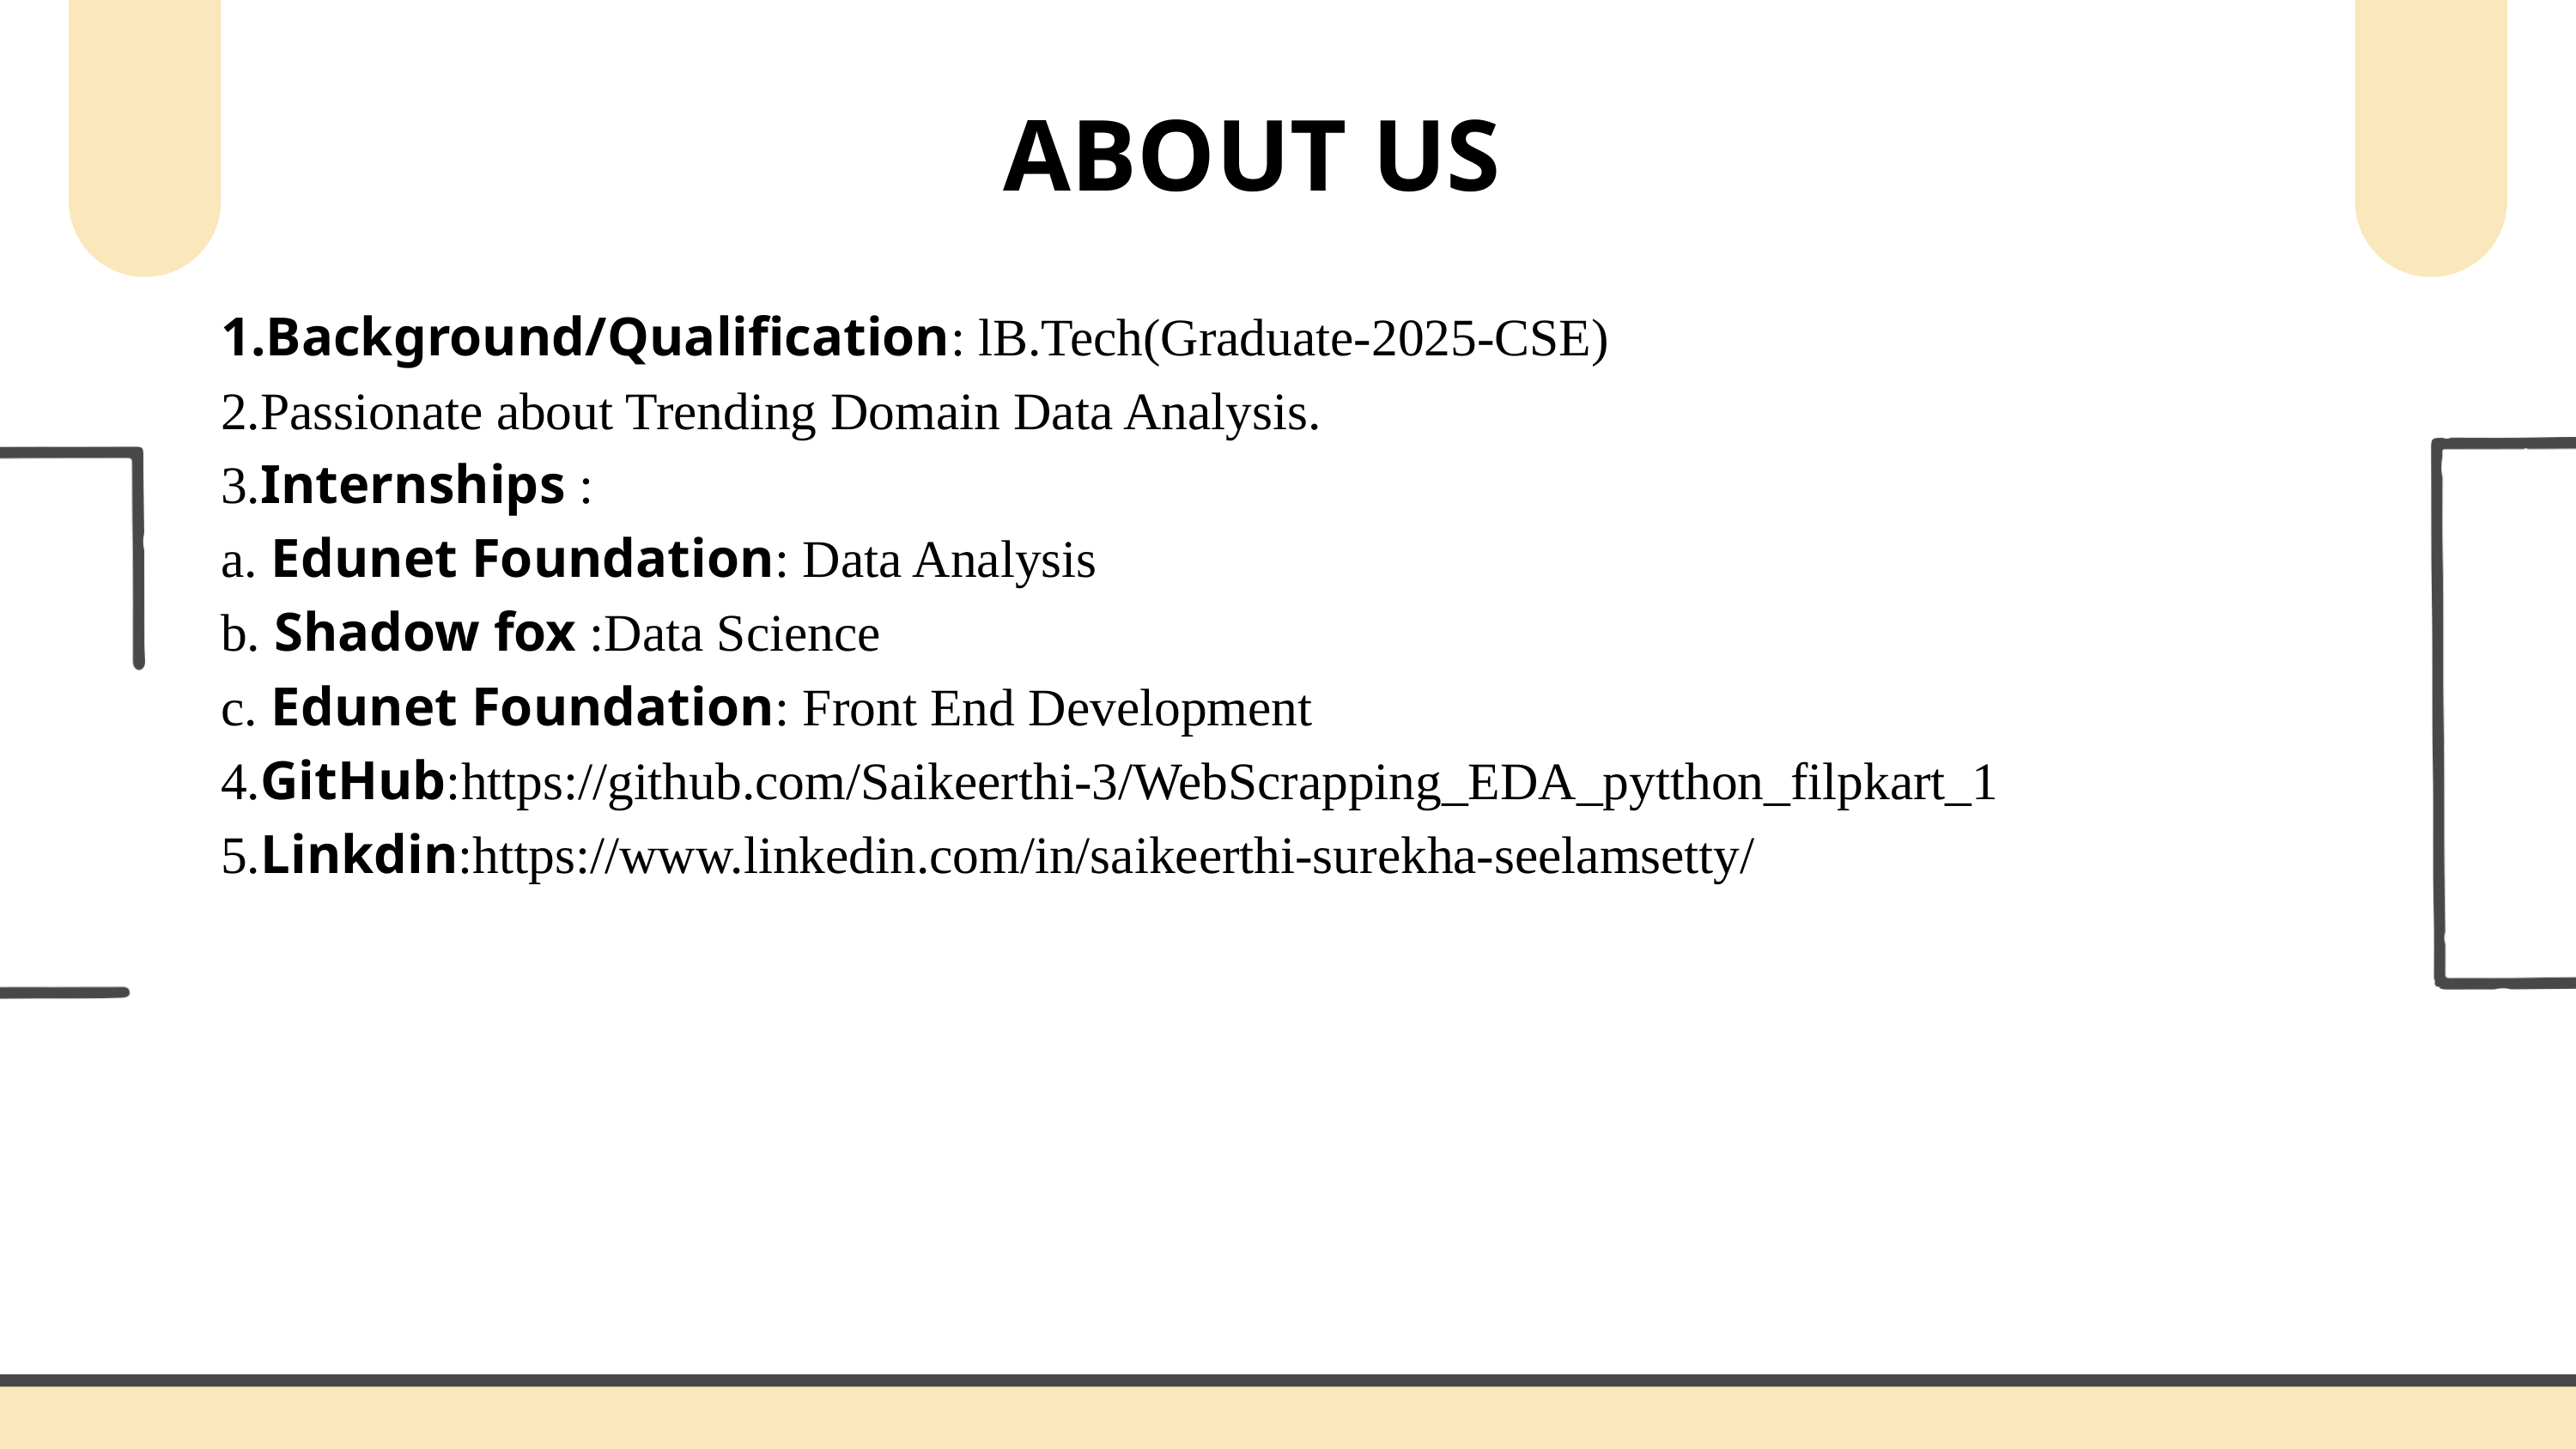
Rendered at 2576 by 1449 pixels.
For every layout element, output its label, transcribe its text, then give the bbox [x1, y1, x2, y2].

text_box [0, 1379, 2576, 1449]
text_box [0, 446, 145, 1002]
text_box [2354, 0, 2508, 277]
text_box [68, 0, 222, 277]
text_box ABOUT US [651, 72, 1854, 211]
text_box 1.Background/Qualification: lB.Tech(Graduate-2025-CSE) 2.Passionate about Trending Domain Data Analysis. 3.Internships : a. Edunet Foundation: Data Analysis b. Shadow fox :Data Science c. Edunet Foundation: Front End Development 4.GitHub:https://github.com/Saikeerthi-3/WebScrapping_EDA_pytthon_filpkart_1 5.Linkdin:https://www.linkedin.com/in/saikeerthi-surekha-seelamsetty/ [221, 292, 2238, 962]
text_box [2431, 434, 2576, 990]
